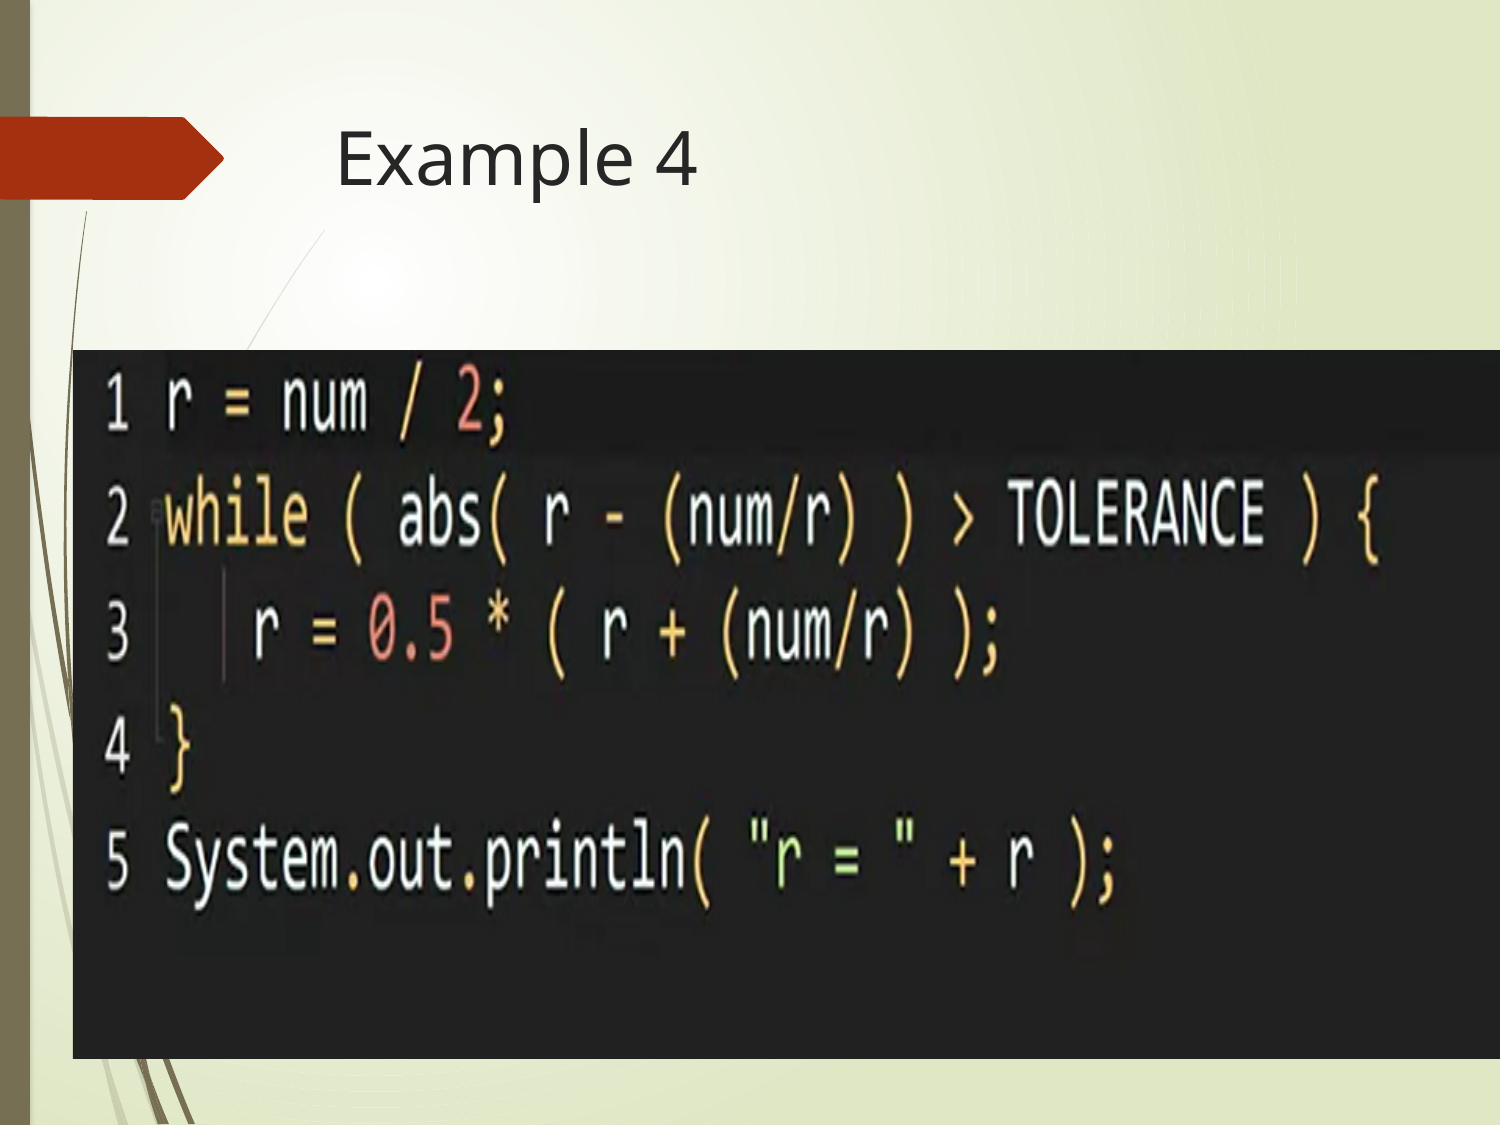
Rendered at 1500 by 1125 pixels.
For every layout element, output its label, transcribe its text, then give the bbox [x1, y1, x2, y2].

picture [72, 349, 1500, 1059]
title Example 4 [319, 102, 1400, 313]
